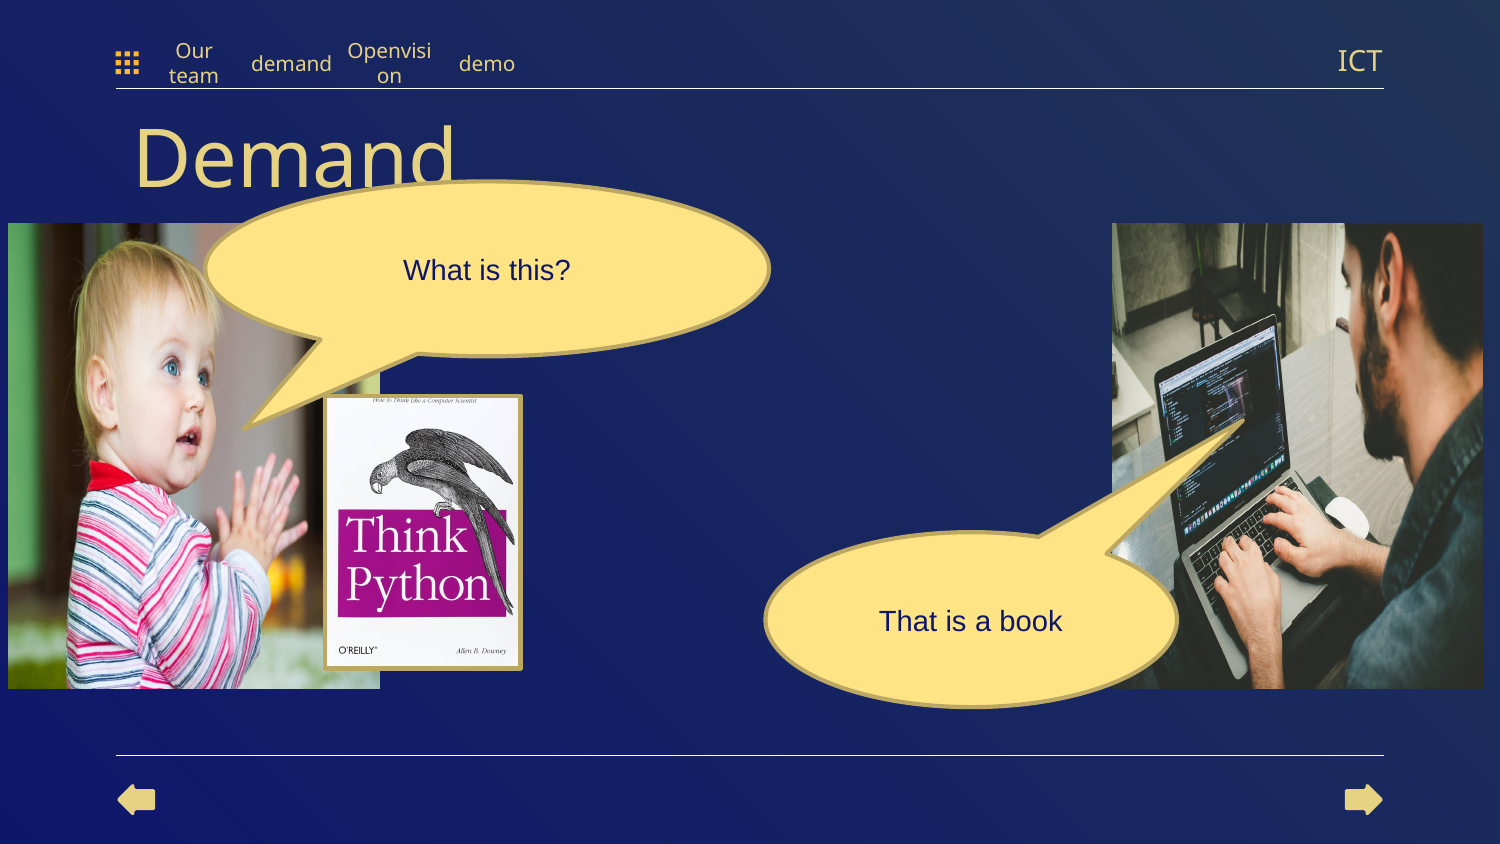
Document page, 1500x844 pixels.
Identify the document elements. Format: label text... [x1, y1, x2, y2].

text_box demand [248, 45, 335, 81]
text_box ICT [1158, 34, 1383, 85]
text_box Our team [151, 45, 237, 81]
text_box Openvision [346, 45, 433, 81]
picture [1112, 223, 1483, 690]
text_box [115, 50, 139, 75]
text_box [117, 784, 156, 816]
text_box That is a book [763, 495, 1107, 710]
text_box demo [444, 45, 530, 81]
text_box [109, 45, 145, 81]
text_box What is this? [244, 179, 772, 371]
text_box [385, 394, 523, 671]
picture [8, 223, 380, 690]
text_box [1344, 784, 1383, 816]
title Demand [117, 90, 1383, 191]
